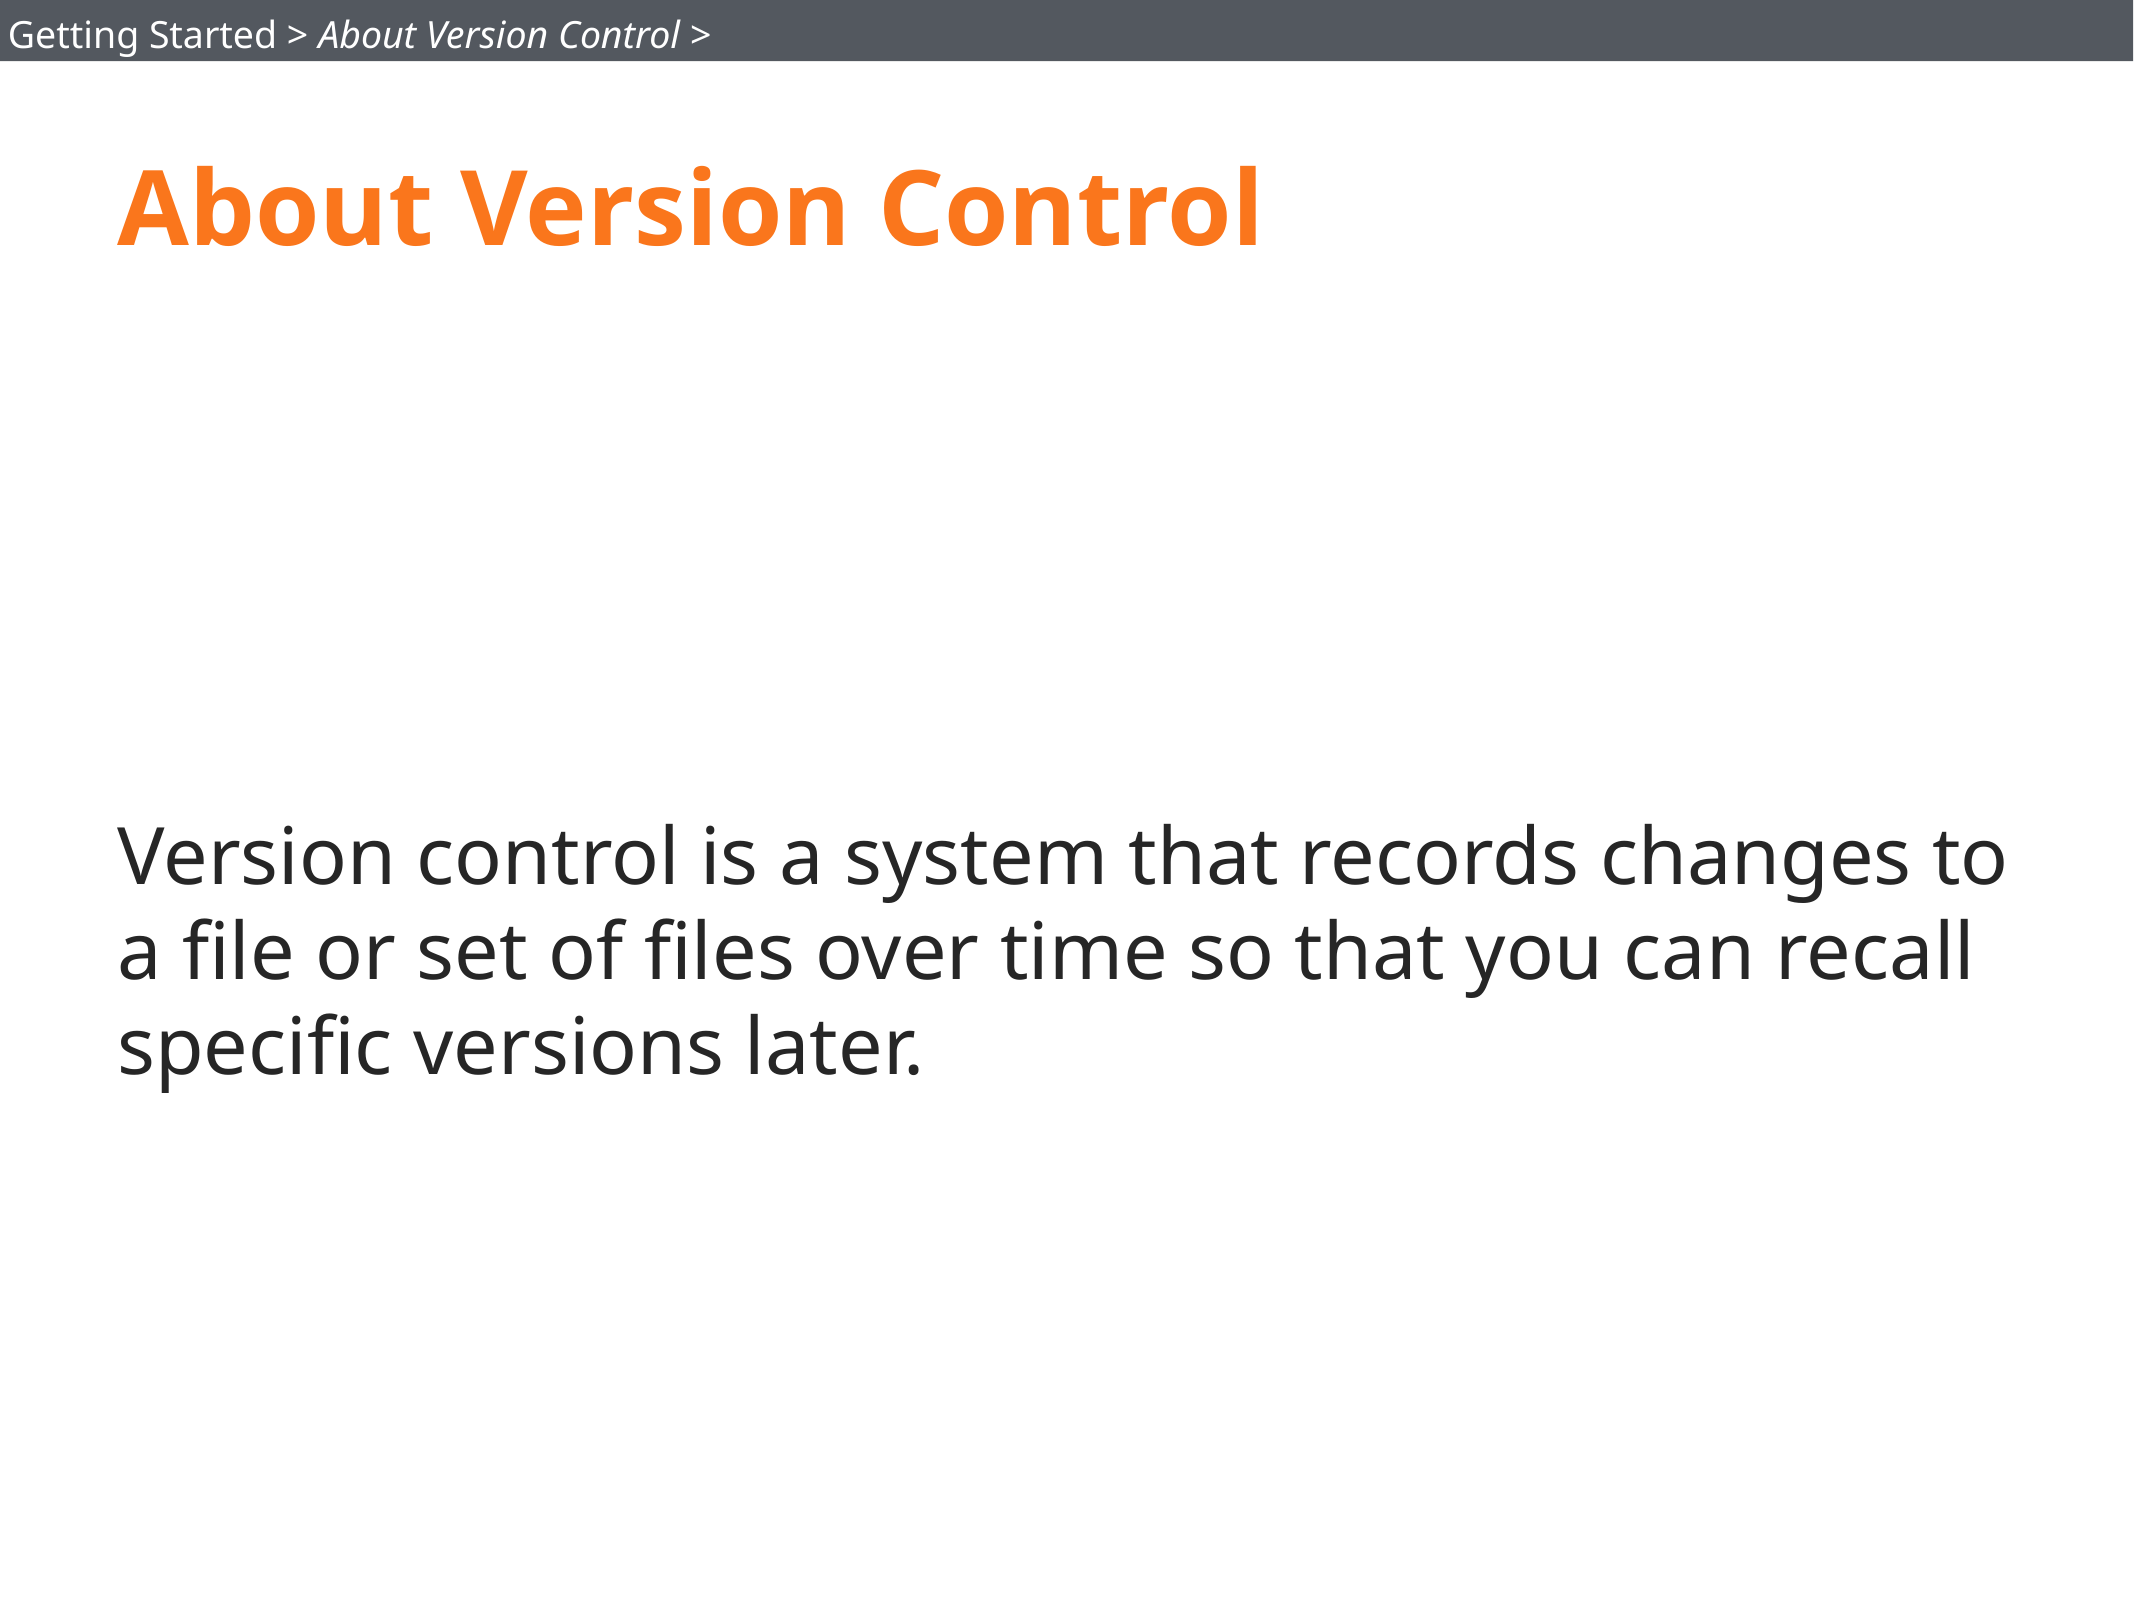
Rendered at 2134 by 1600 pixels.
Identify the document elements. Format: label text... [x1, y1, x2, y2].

text_box Getting Started > About Version Control > [0, 2, 721, 65]
title About Version Control [106, 130, 2028, 327]
list Version control is a system that records changes to a file or set of files over time so that you can recall specific versions later. [106, 369, 2028, 1526]
